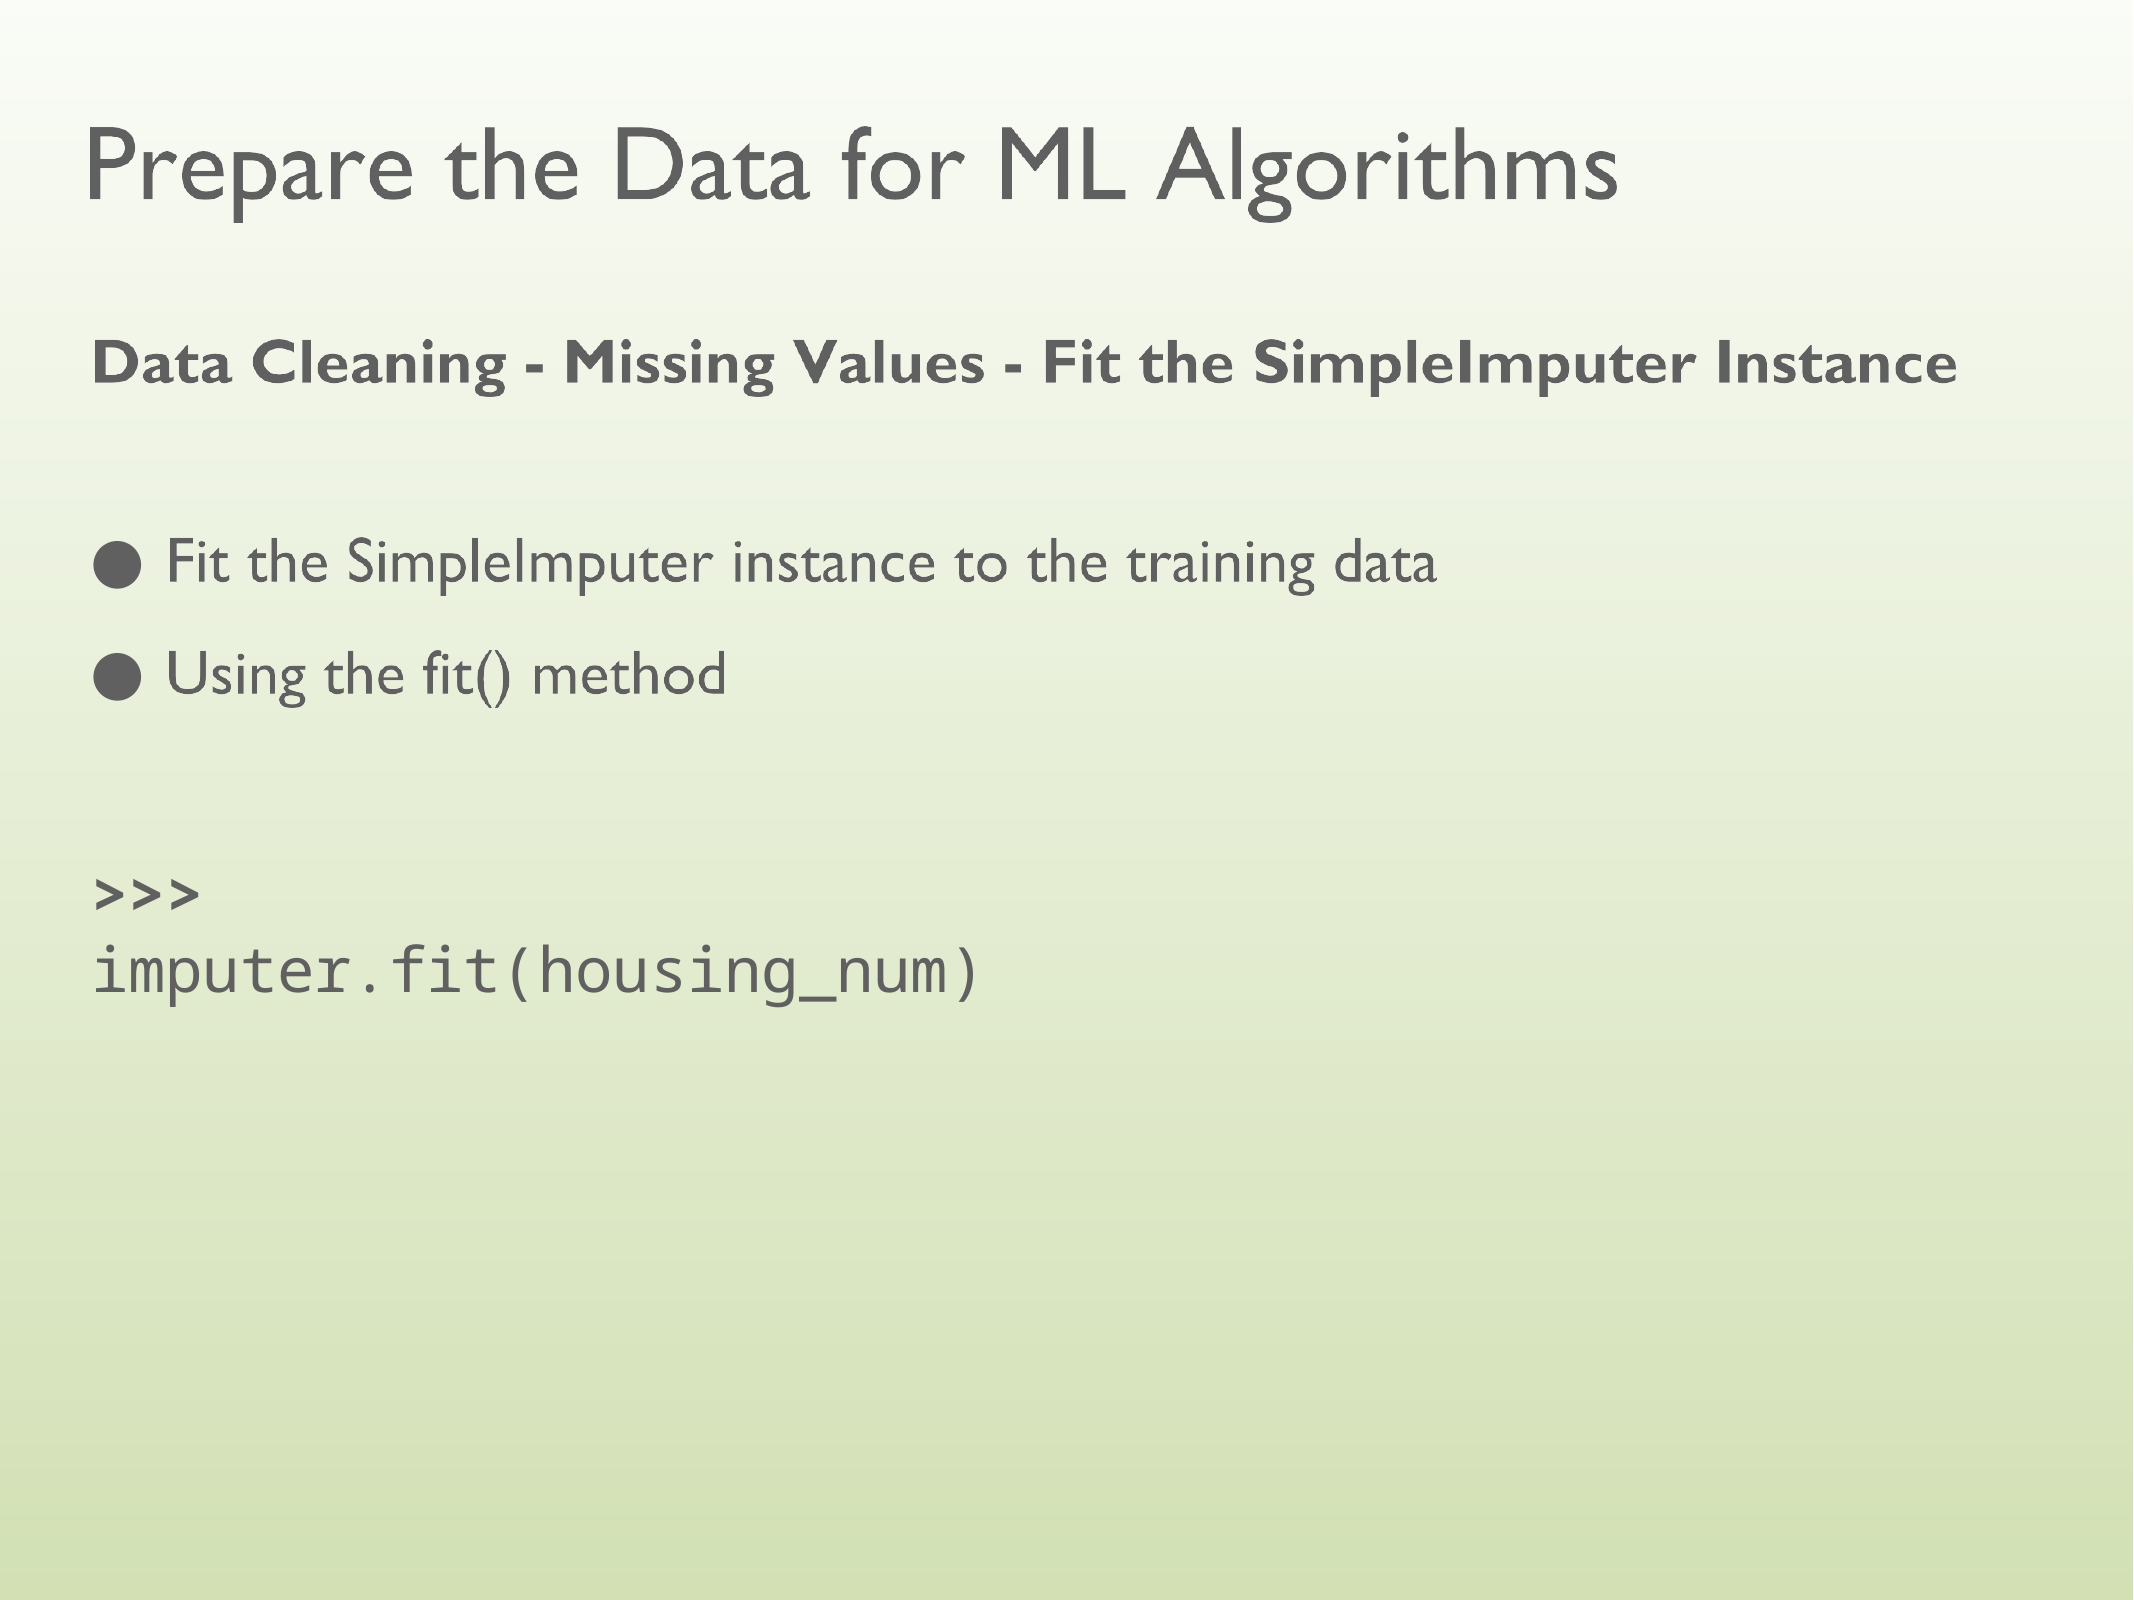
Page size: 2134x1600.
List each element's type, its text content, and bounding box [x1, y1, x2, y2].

picture [95, 339, 1956, 398]
text_box ● ● >>> imputer.fit(housing_num) [88, 478, 1055, 1006]
picture [169, 650, 724, 709]
picture [170, 537, 1438, 596]
picture [90, 126, 1617, 223]
